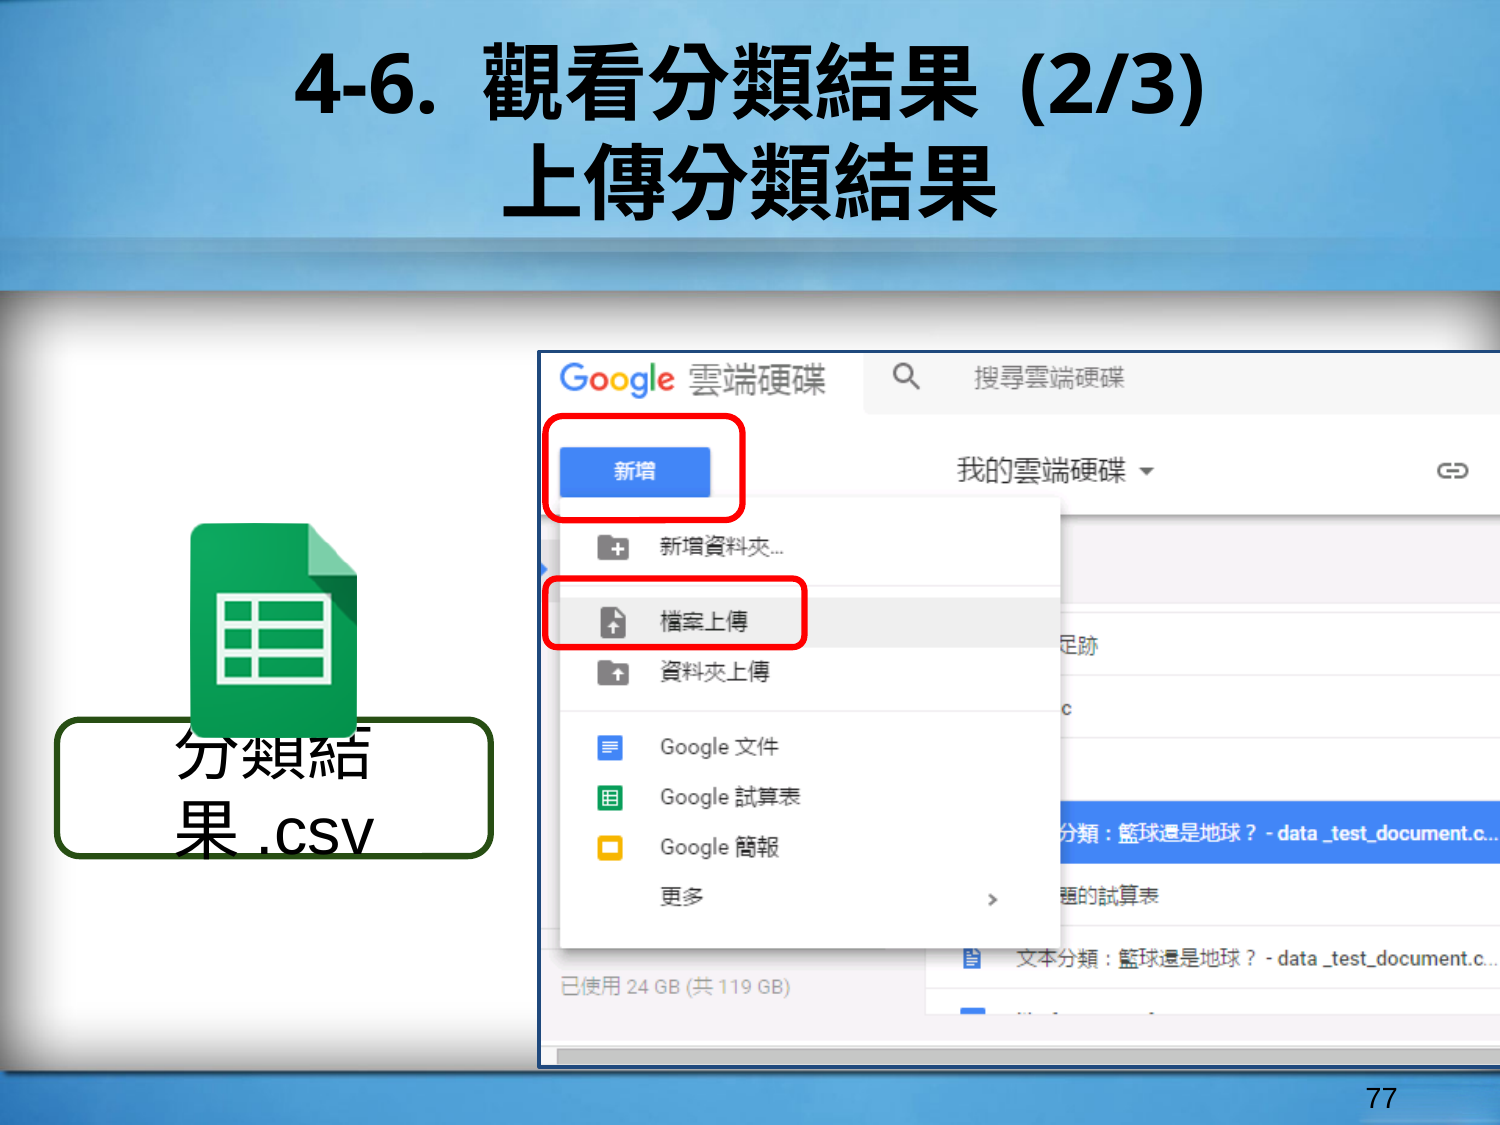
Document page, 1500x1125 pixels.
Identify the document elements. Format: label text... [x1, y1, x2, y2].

slide_number ‹#› [1350, 1075, 1488, 1118]
picture [0, 0, 1500, 1125]
text_box 分類結果.csv [57, 719, 491, 857]
picture [540, 352, 1500, 1066]
title 4-6. 觀看分類結果 (2/3) 上傳分類結果 [78, 27, 1422, 232]
